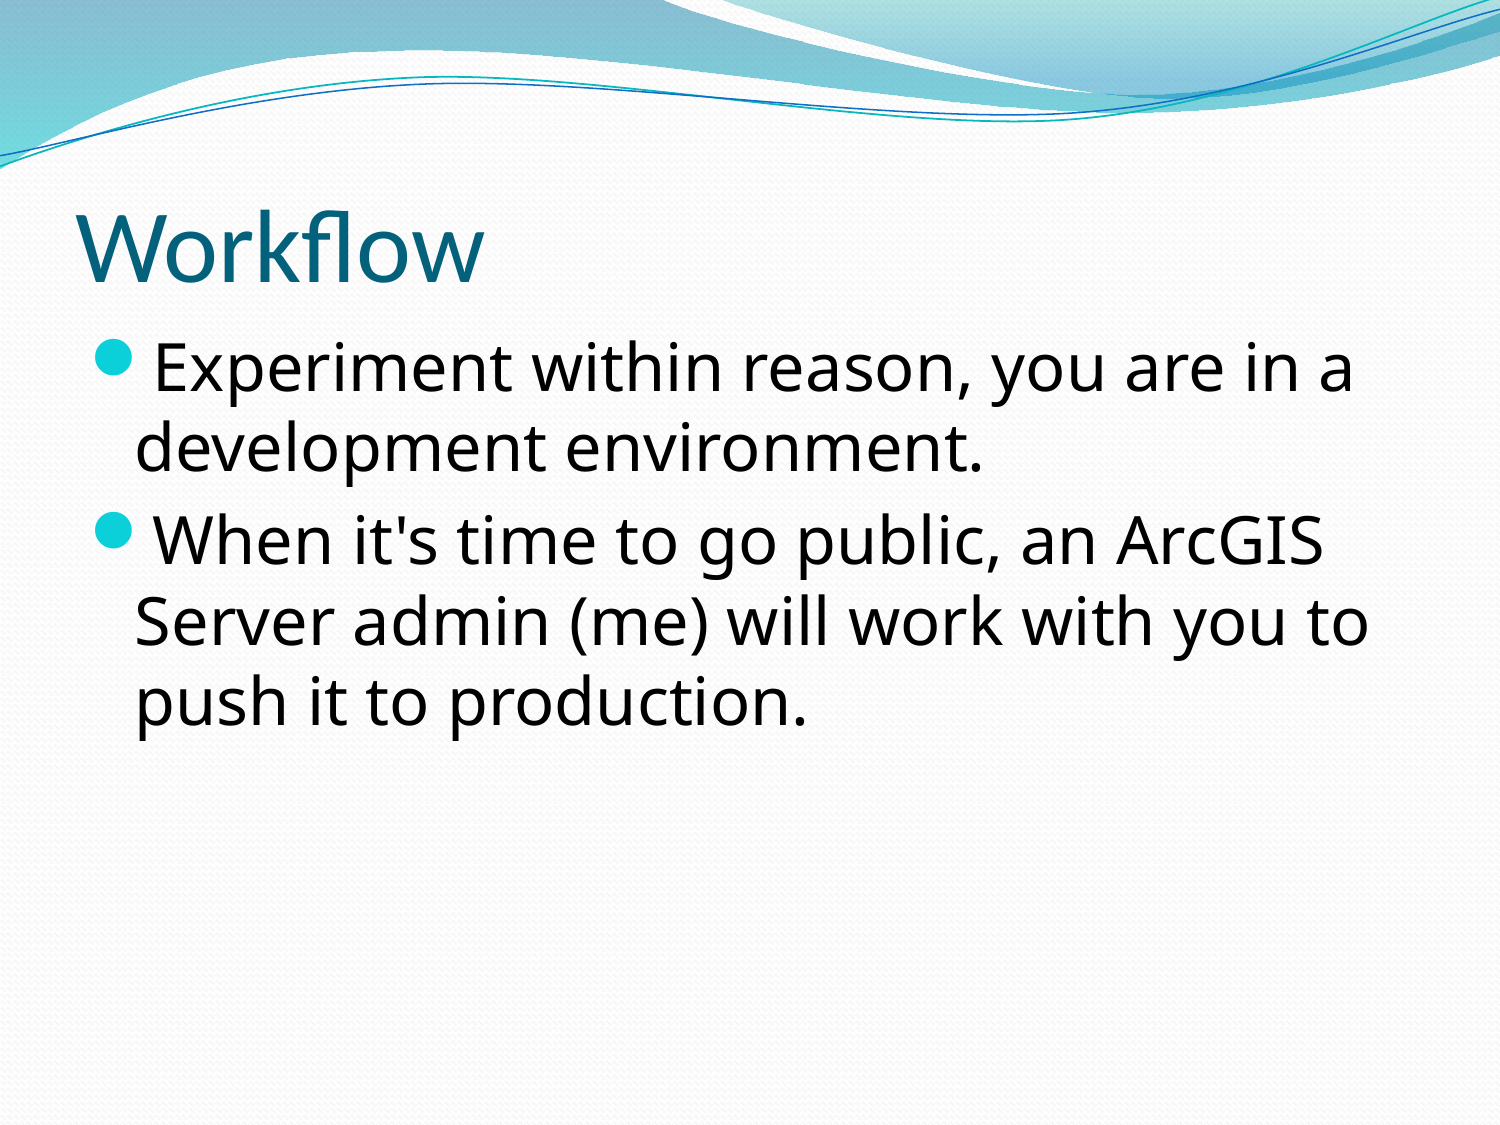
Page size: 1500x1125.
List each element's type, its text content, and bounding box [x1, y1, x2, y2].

list Experiment within reason, you are in a development environment. When it's time to go public, an ArcGIS Server admin (me) will work with you to push it to production. [75, 317, 1425, 1038]
title Workflow [75, 115, 1425, 303]
